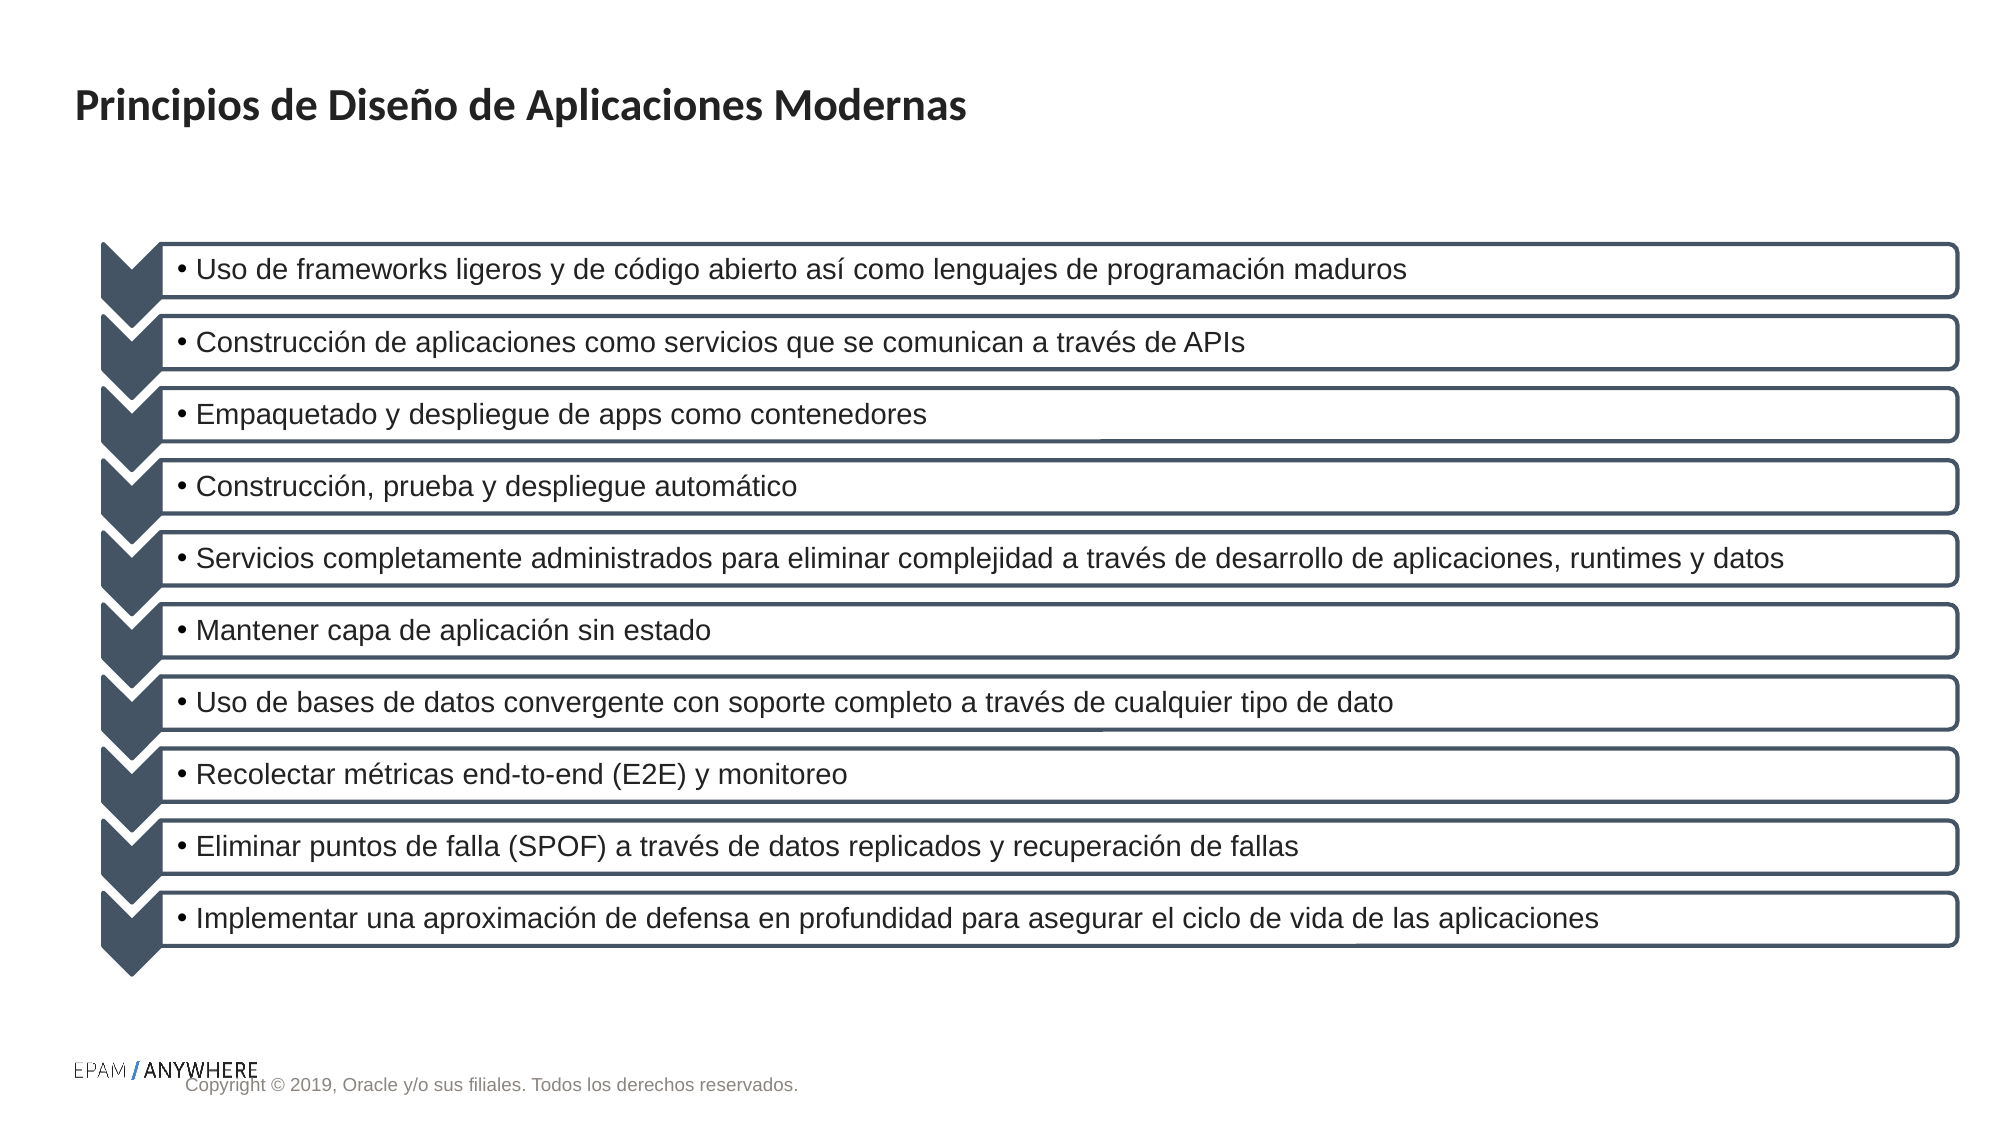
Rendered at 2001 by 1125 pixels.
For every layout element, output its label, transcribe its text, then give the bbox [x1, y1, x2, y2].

text_box Copyright © 2019, Oracle y/o sus filiales. Todos los derechos reservados. [185, 1053, 1128, 1114]
picture [75, 1061, 185, 1080]
title Principios de Diseño de Aplicaciones Modernas [75, 75, 1925, 150]
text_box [102, 243, 1958, 975]
